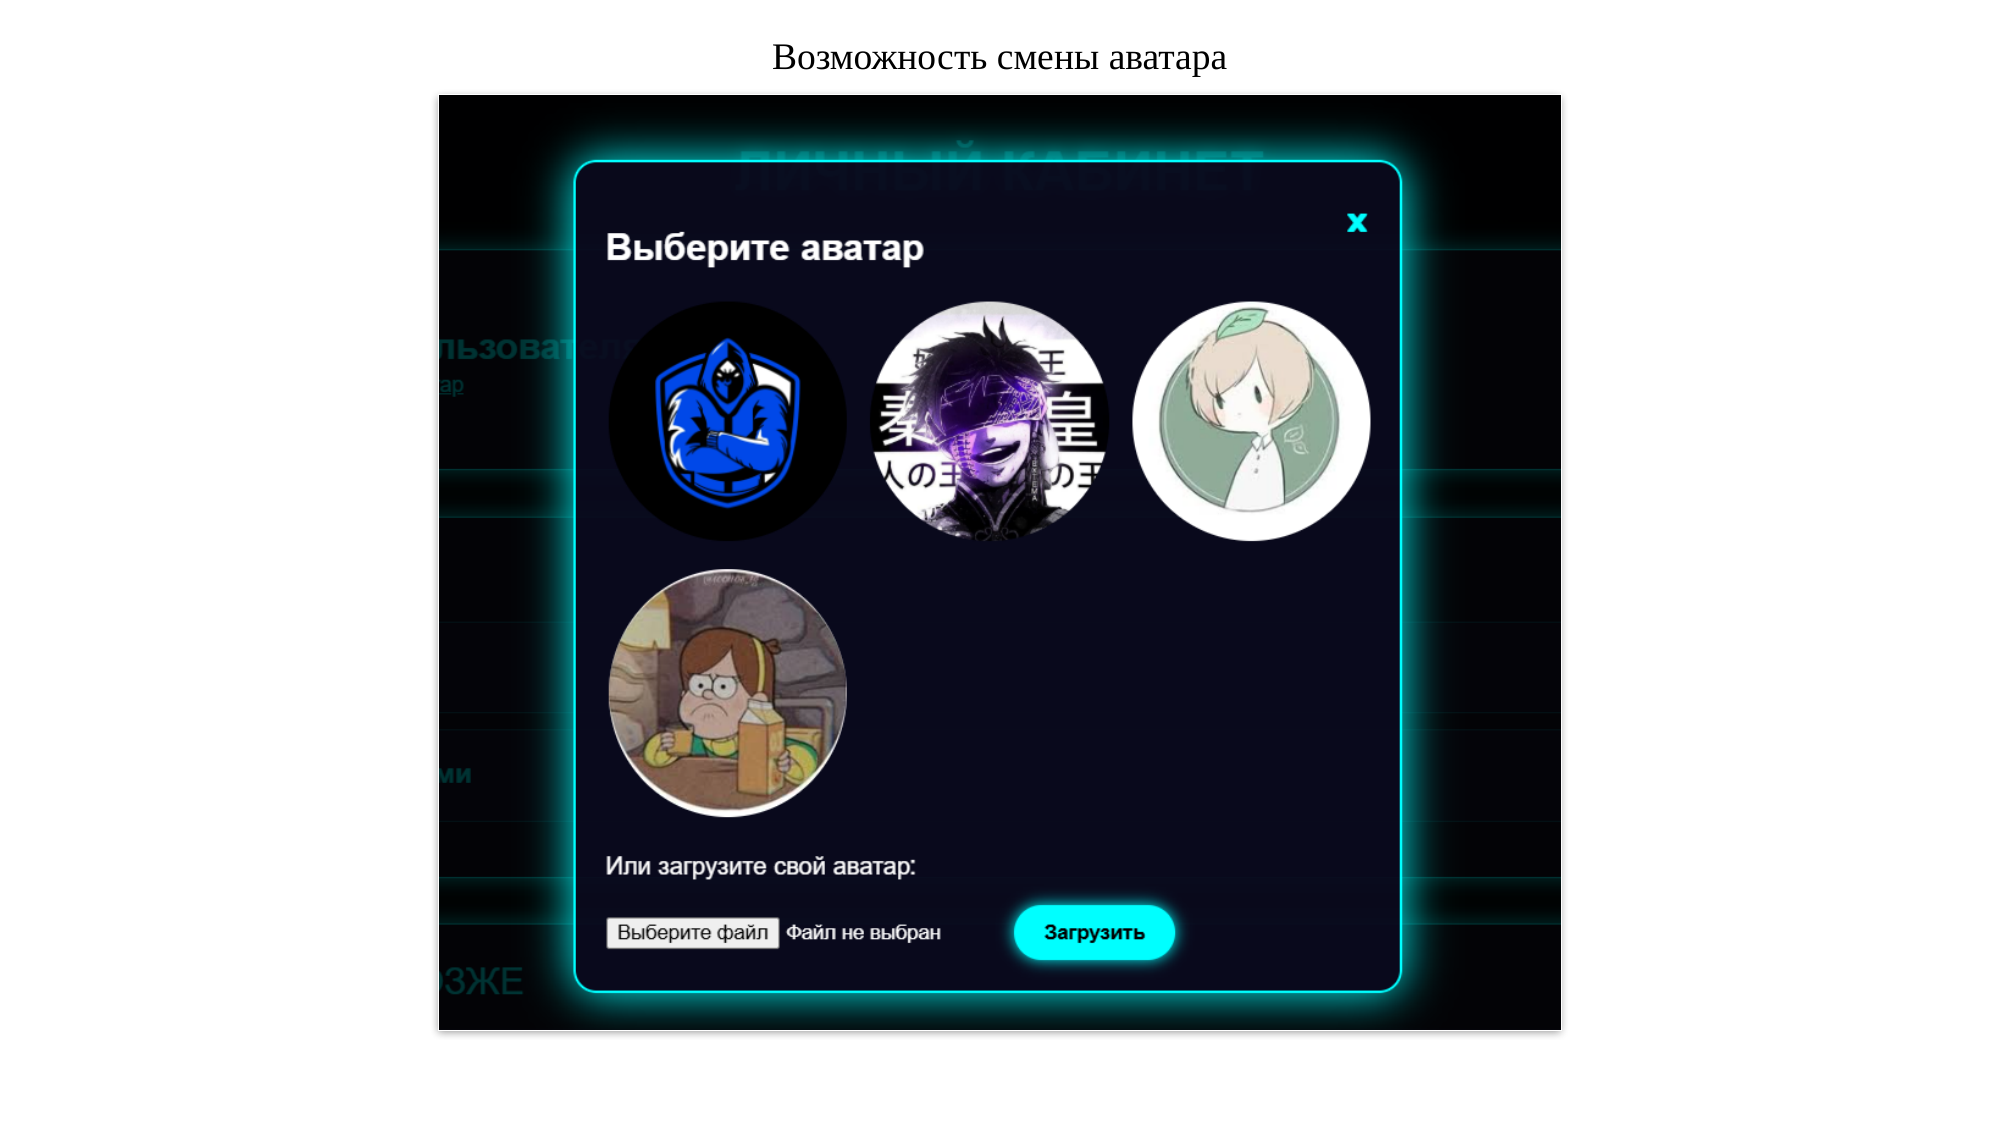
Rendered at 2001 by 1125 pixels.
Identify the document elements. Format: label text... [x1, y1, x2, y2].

text_box Возможность смены аватара [757, 24, 1243, 85]
picture [438, 94, 1562, 1031]
